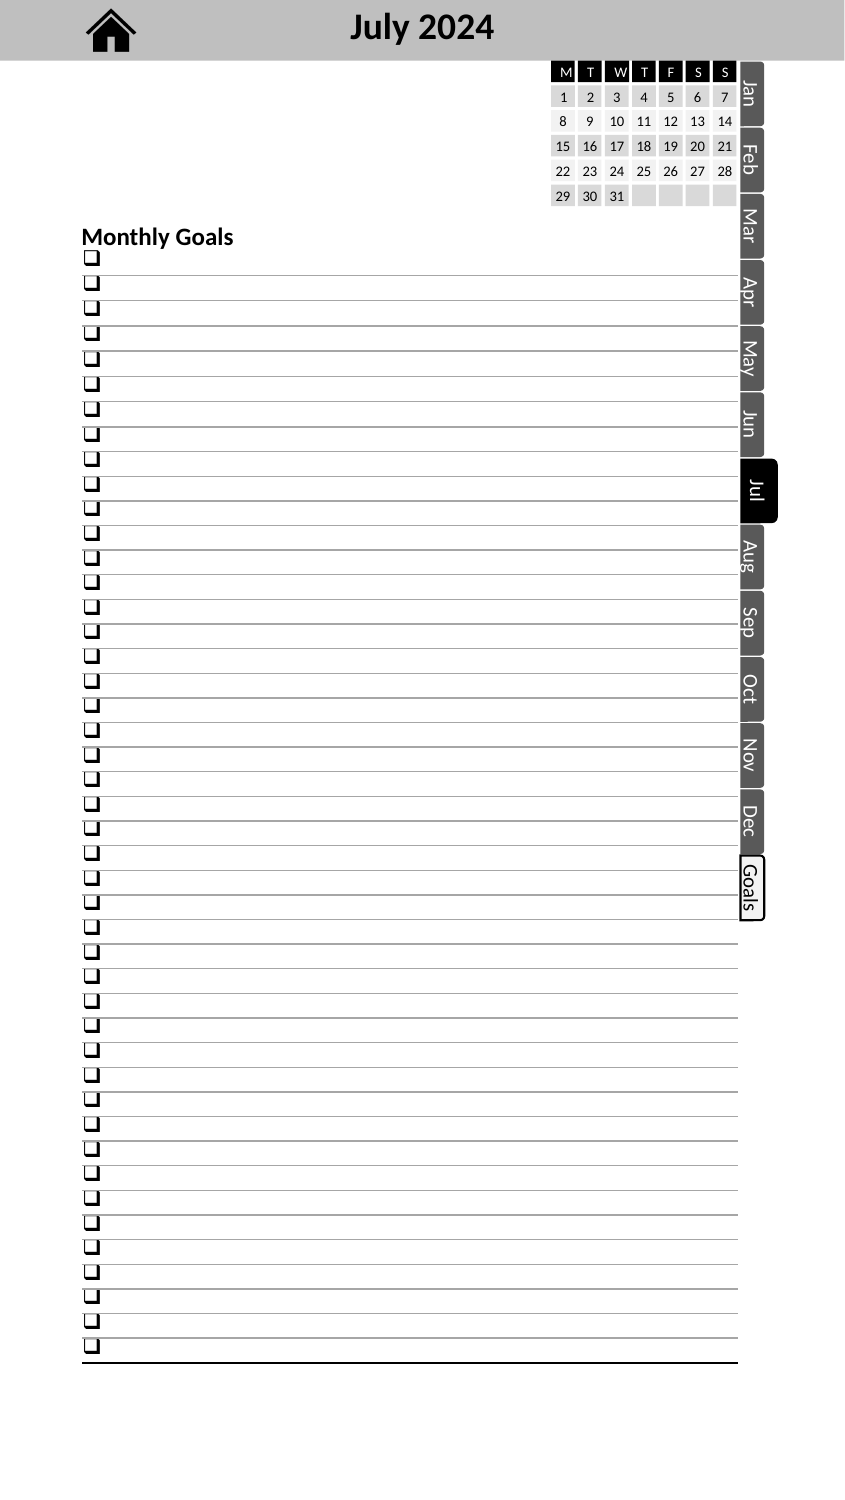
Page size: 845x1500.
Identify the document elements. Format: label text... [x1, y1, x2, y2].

picture [82, 1, 140, 59]
list July 2024 [190, 0, 655, 61]
